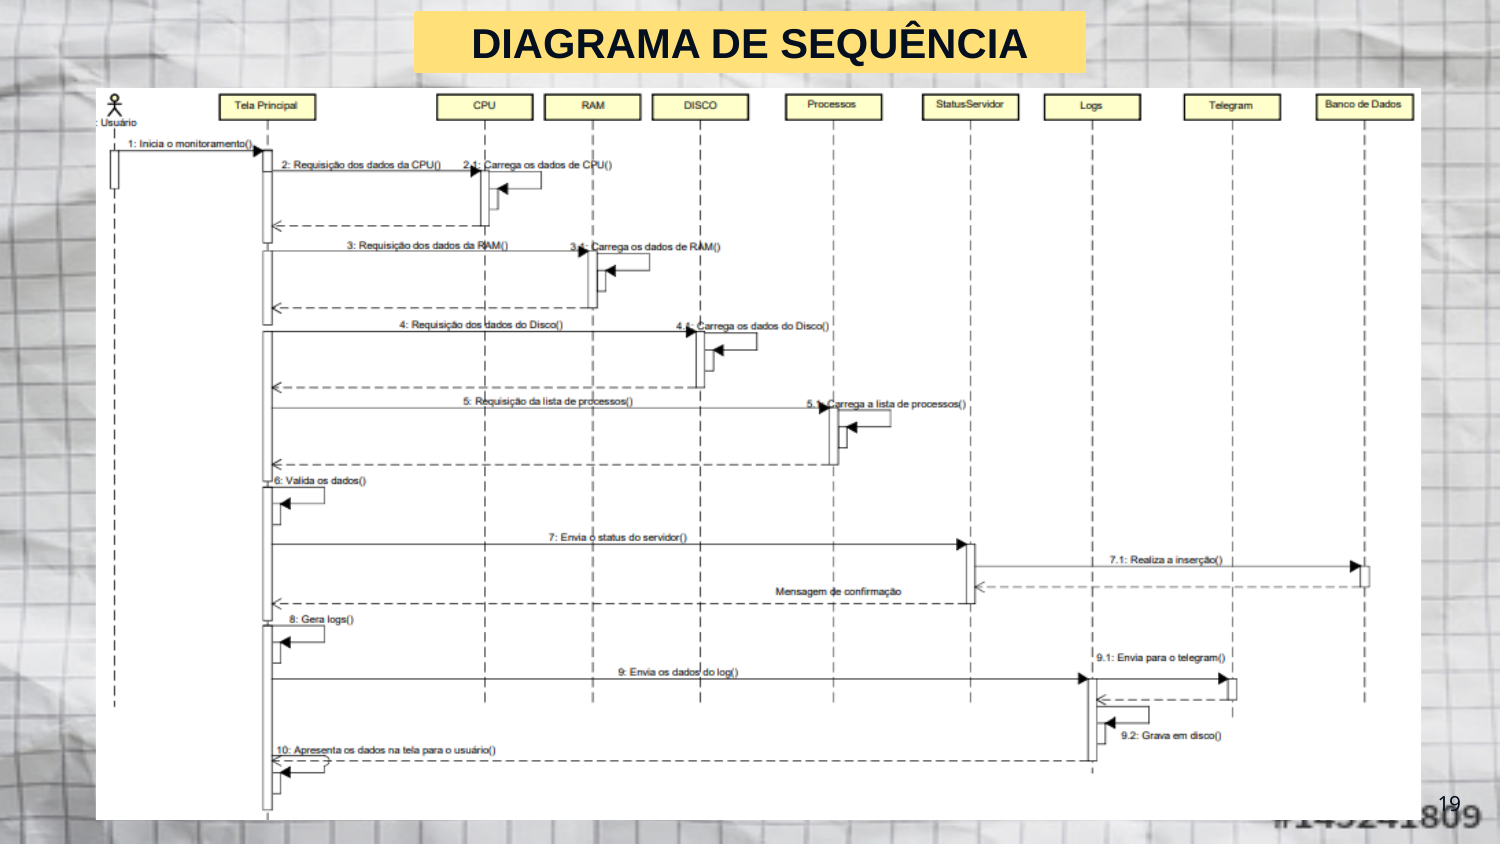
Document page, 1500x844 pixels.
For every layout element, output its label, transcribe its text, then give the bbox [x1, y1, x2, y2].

picture [95, 88, 1422, 820]
text_box DIAGRAMA DE SEQUÊNCIA [414, 11, 1086, 73]
slide_number 19 [1427, 776, 1461, 820]
